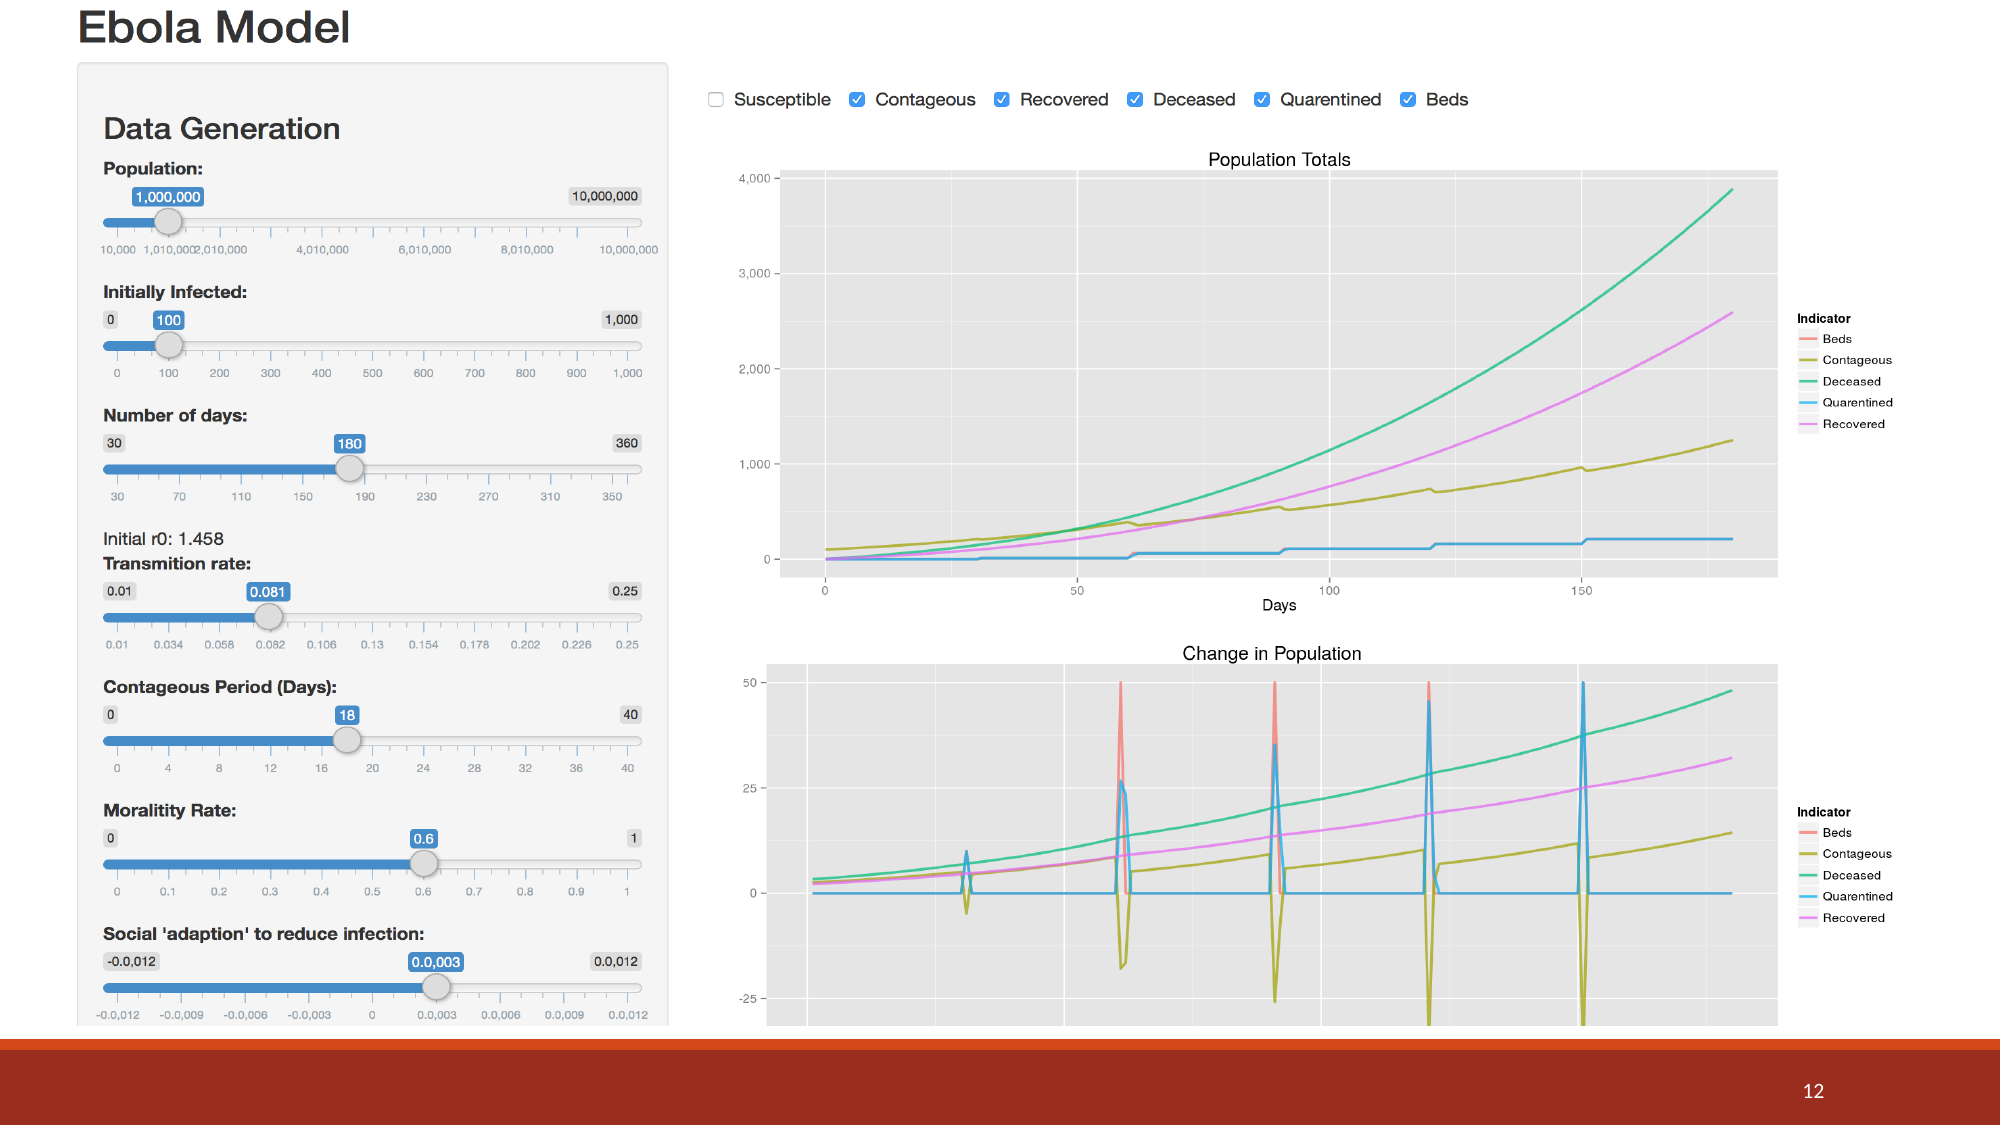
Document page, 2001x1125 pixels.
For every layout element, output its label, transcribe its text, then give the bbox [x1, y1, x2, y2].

slide_number 12 [1624, 1059, 1840, 1120]
picture [61, 0, 1973, 1026]
